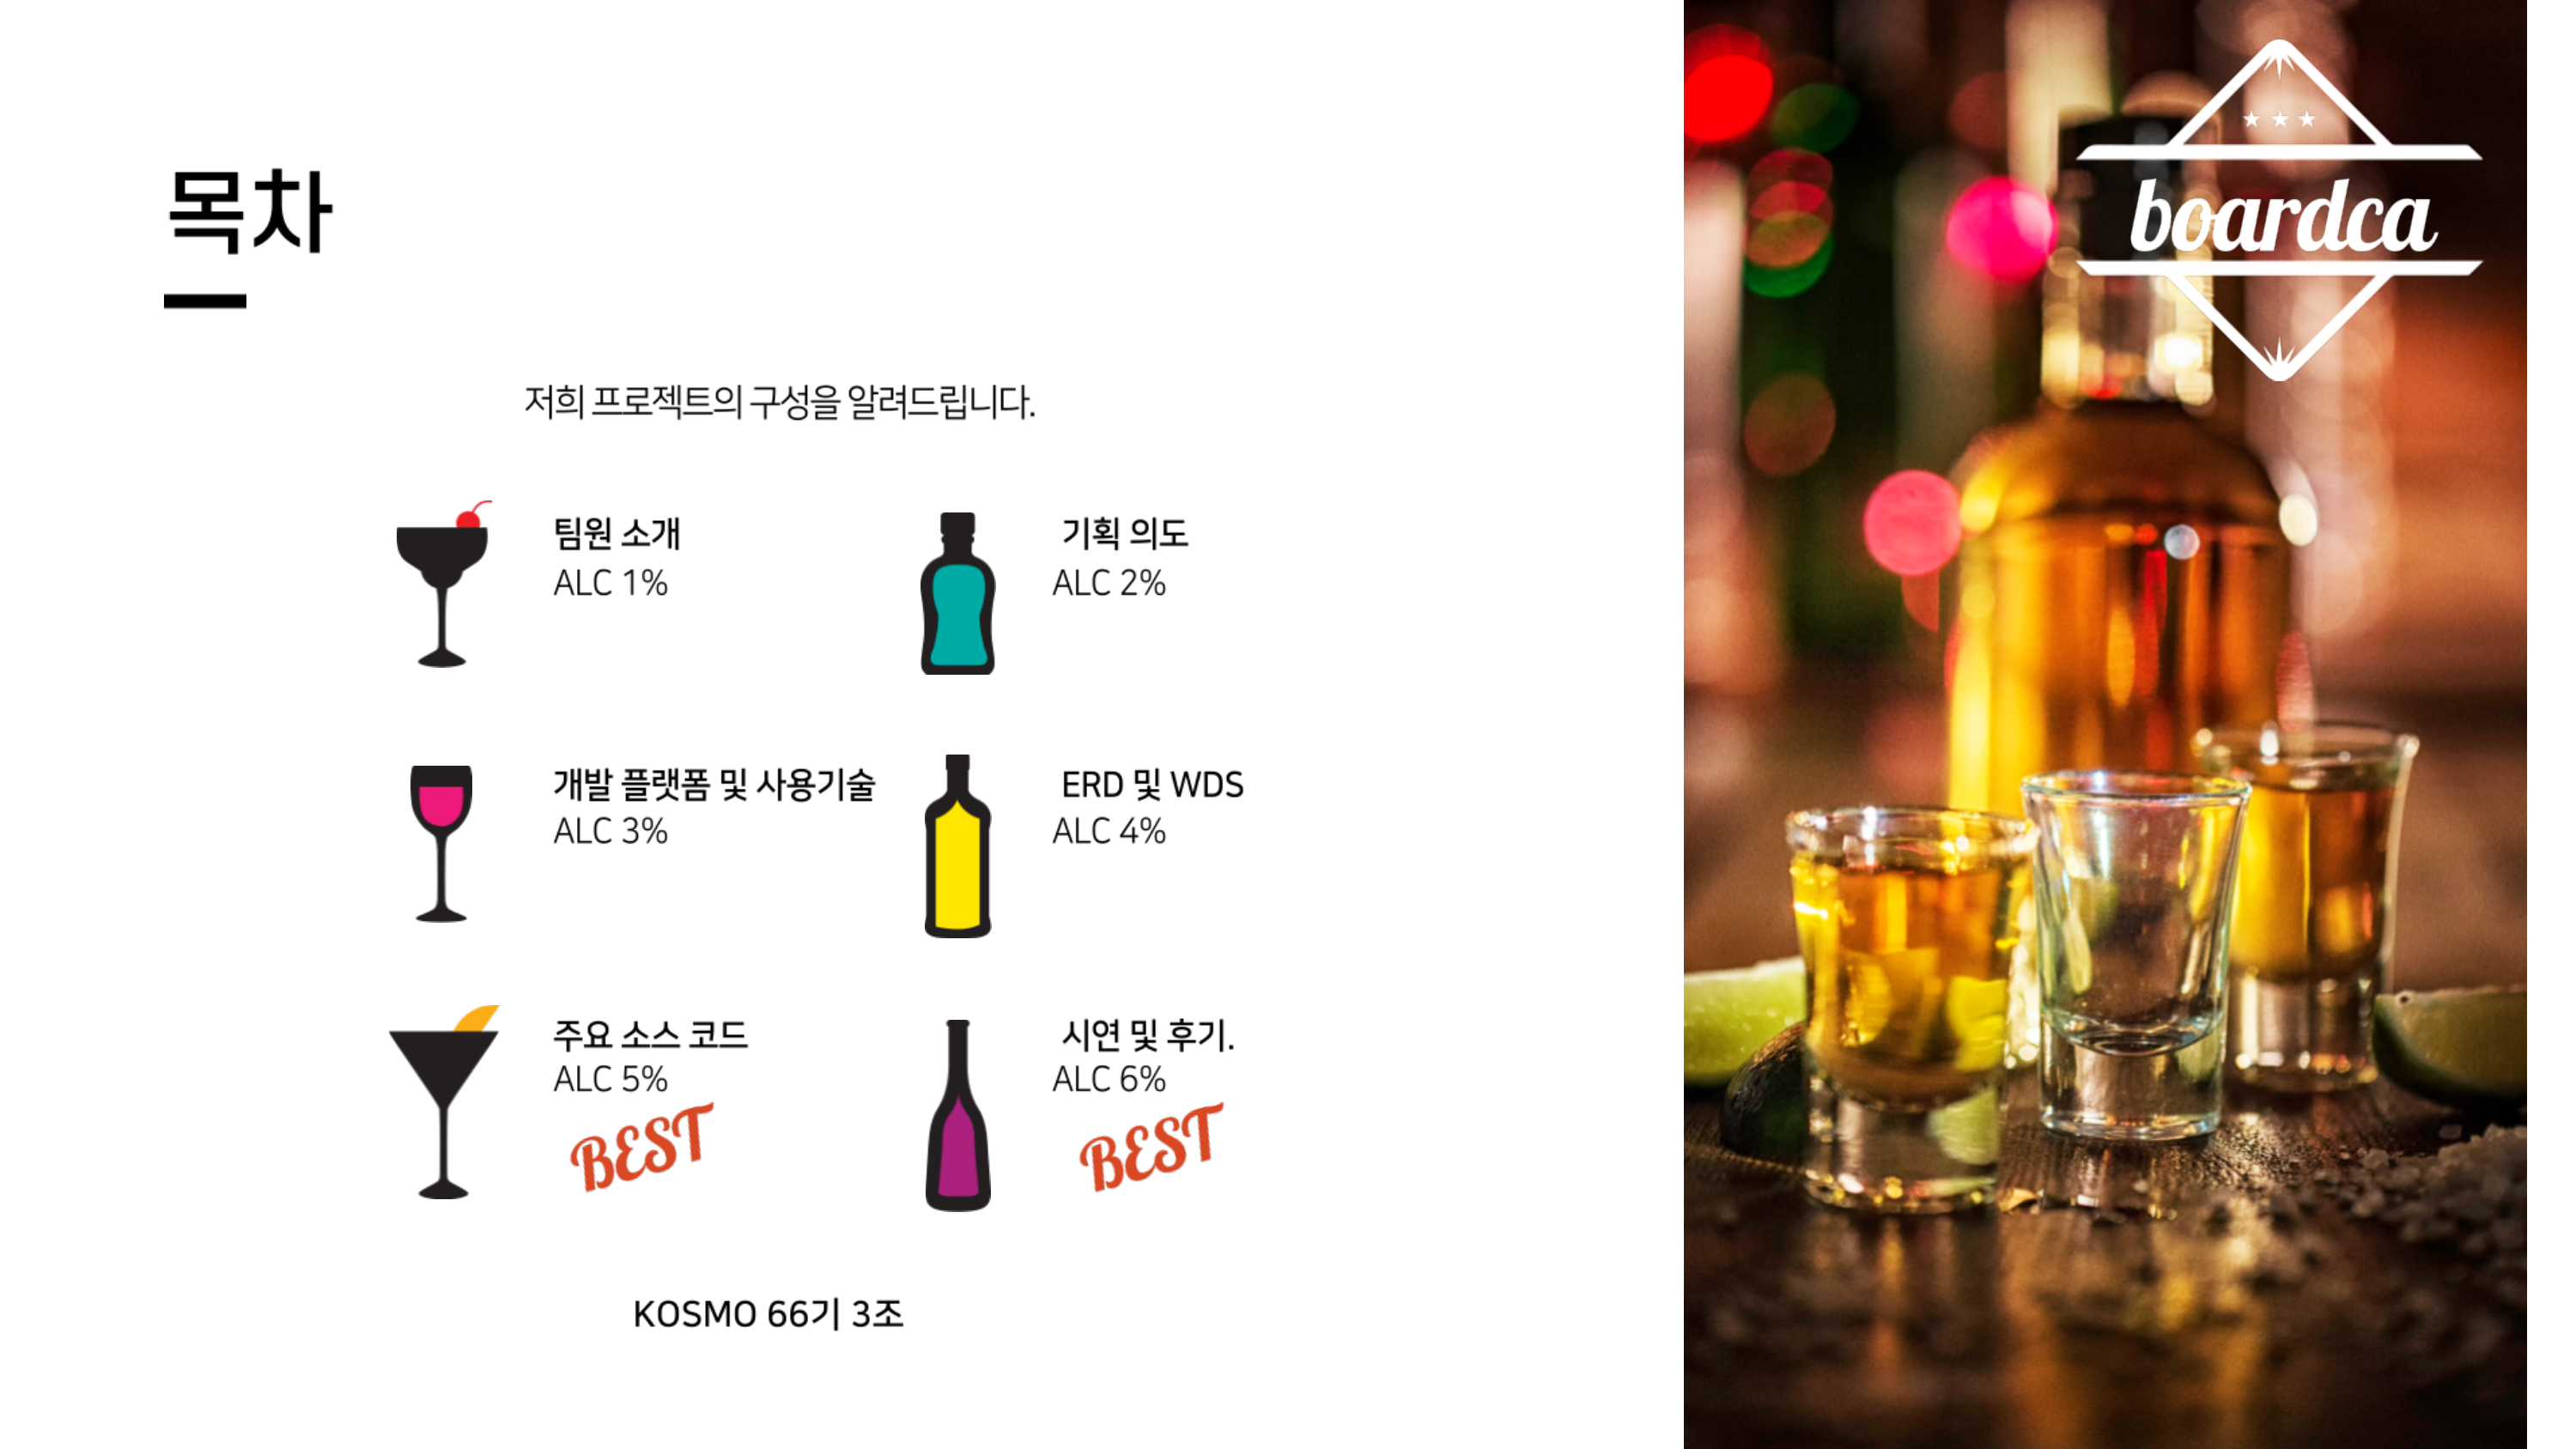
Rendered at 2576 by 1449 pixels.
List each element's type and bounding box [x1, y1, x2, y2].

text_box [397, 500, 492, 668]
picture [150, 135, 373, 295]
text_box [926, 1020, 991, 1212]
text_box [920, 512, 996, 675]
text_box [925, 755, 993, 938]
text_box [164, 274, 247, 330]
picture [519, 372, 1054, 439]
picture [1046, 504, 1261, 1233]
text_box [1684, 0, 2527, 1449]
text_box [2032, 39, 2533, 381]
text_box [388, 1004, 500, 1199]
picture [547, 504, 891, 1233]
picture [628, 1285, 920, 1349]
text_box [410, 766, 472, 924]
